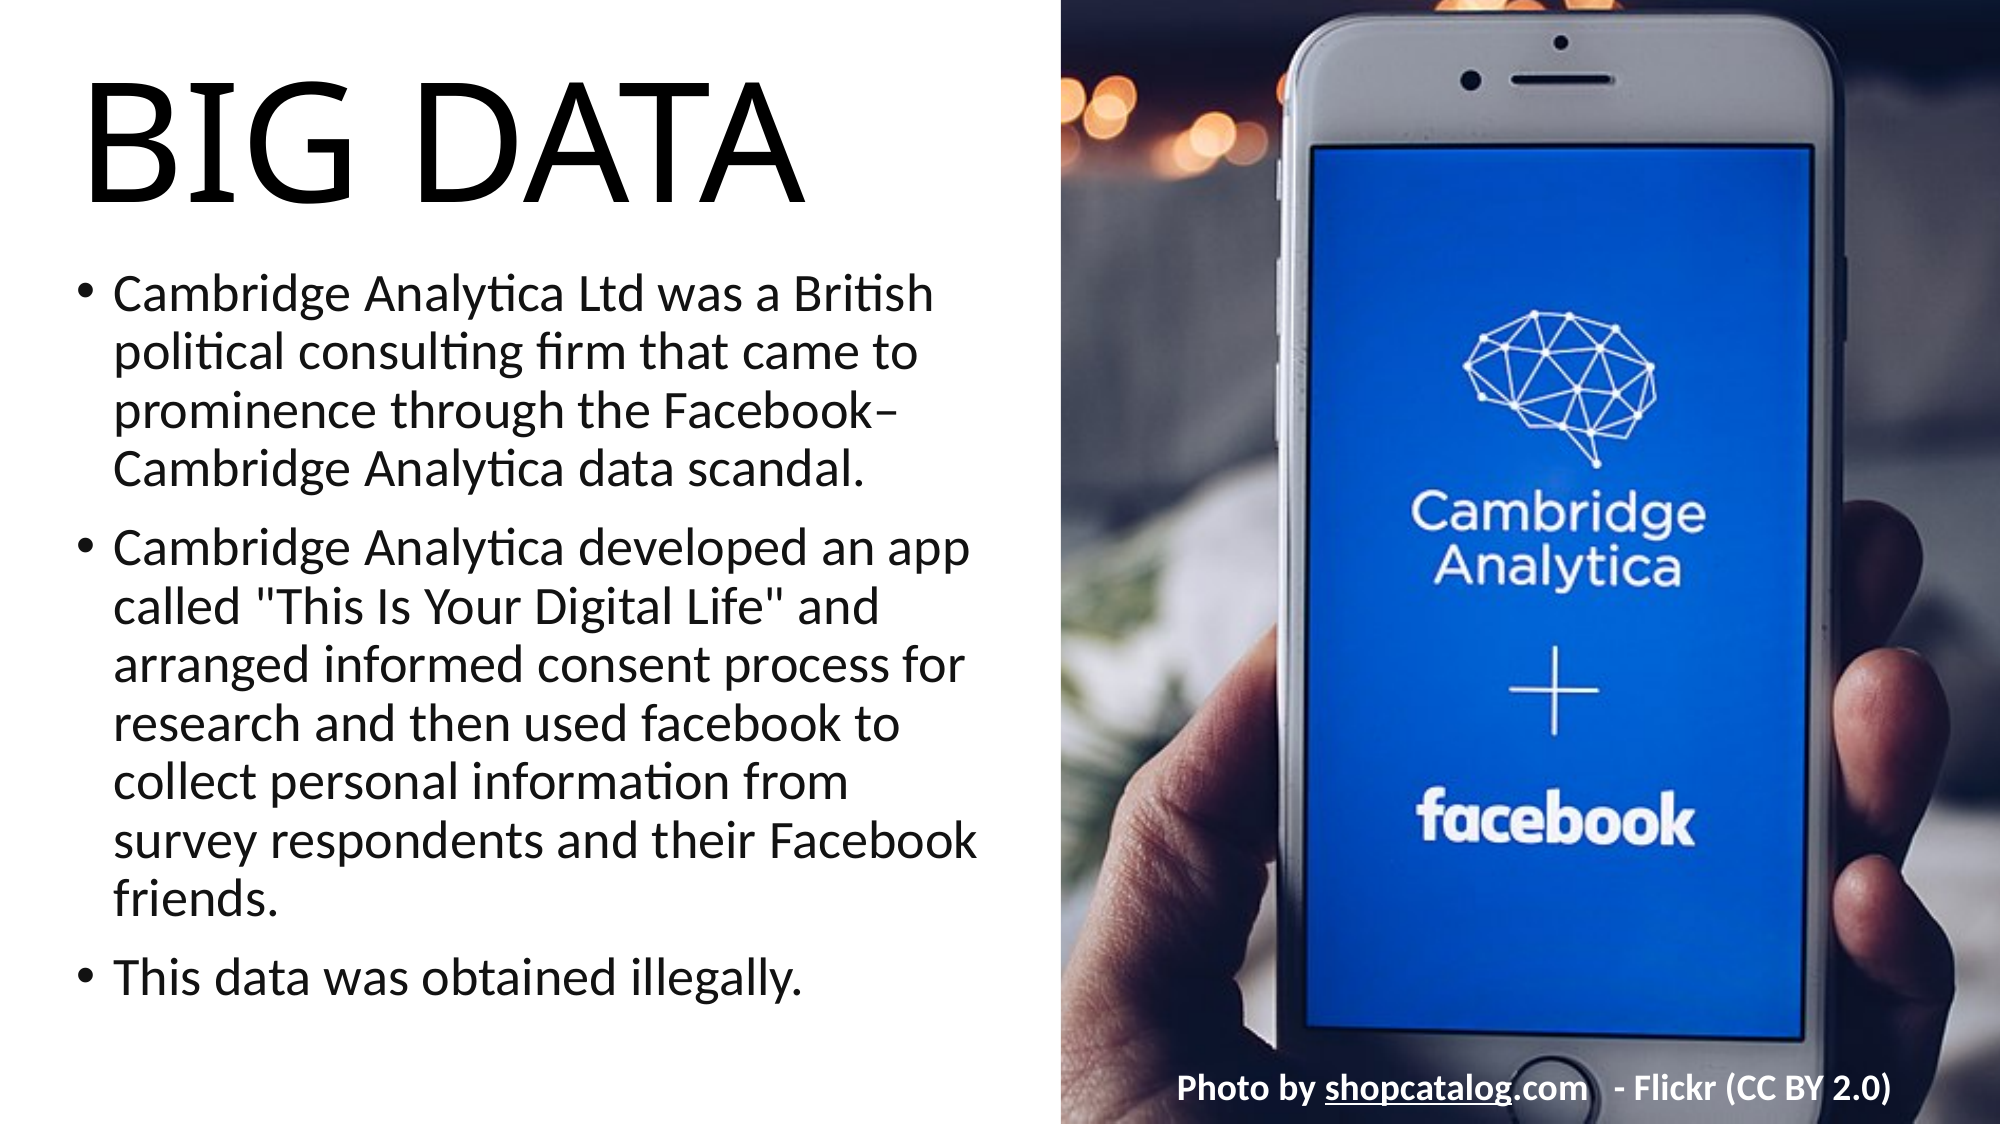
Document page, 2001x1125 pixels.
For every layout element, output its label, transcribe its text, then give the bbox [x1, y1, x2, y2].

list Cambridge Analytica Ltd was a British political consulting firm that came to prominence through the Facebook–Cambridge Analytica data scandal. Cambridge Analytica developed an app called "This Is Your Digital Life" and arranged informed consent process for research and then used facebook to collect personal information from survey respondents and their Facebook friends. This data was obtained illegally. [60, 256, 1000, 1057]
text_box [1060, 0, 2000, 1124]
title BIG DATA [60, 39, 1060, 257]
